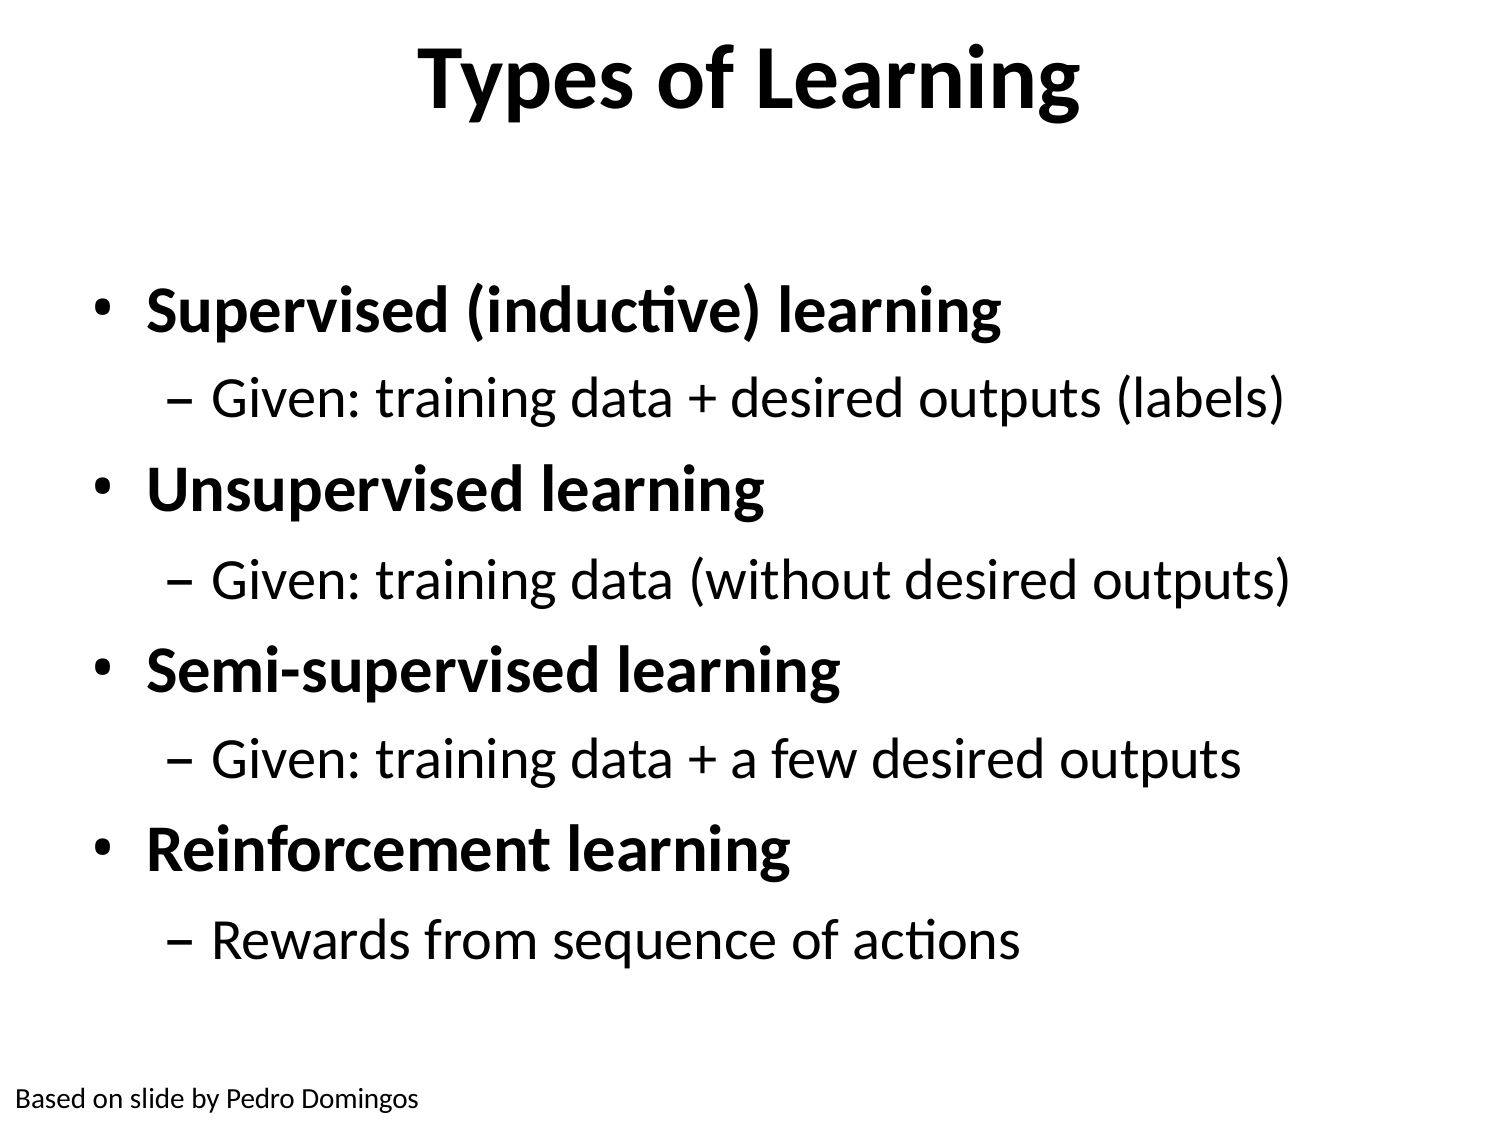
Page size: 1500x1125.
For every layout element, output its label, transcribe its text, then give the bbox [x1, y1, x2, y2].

title Types of Learning [52, 14, 1448, 205]
text_box Based on slide by Pedro Domingos [12, 1077, 424, 1115]
text_box Supervised (inductive) learning Given: training data + desired outputs (labels) Unsupervised learning Given: training data (without desired outputs) Semi-supervised learning Given: training data + a few desired outputs Reinforcement learning Rewards from sequence of actions [87, 248, 1300, 971]
